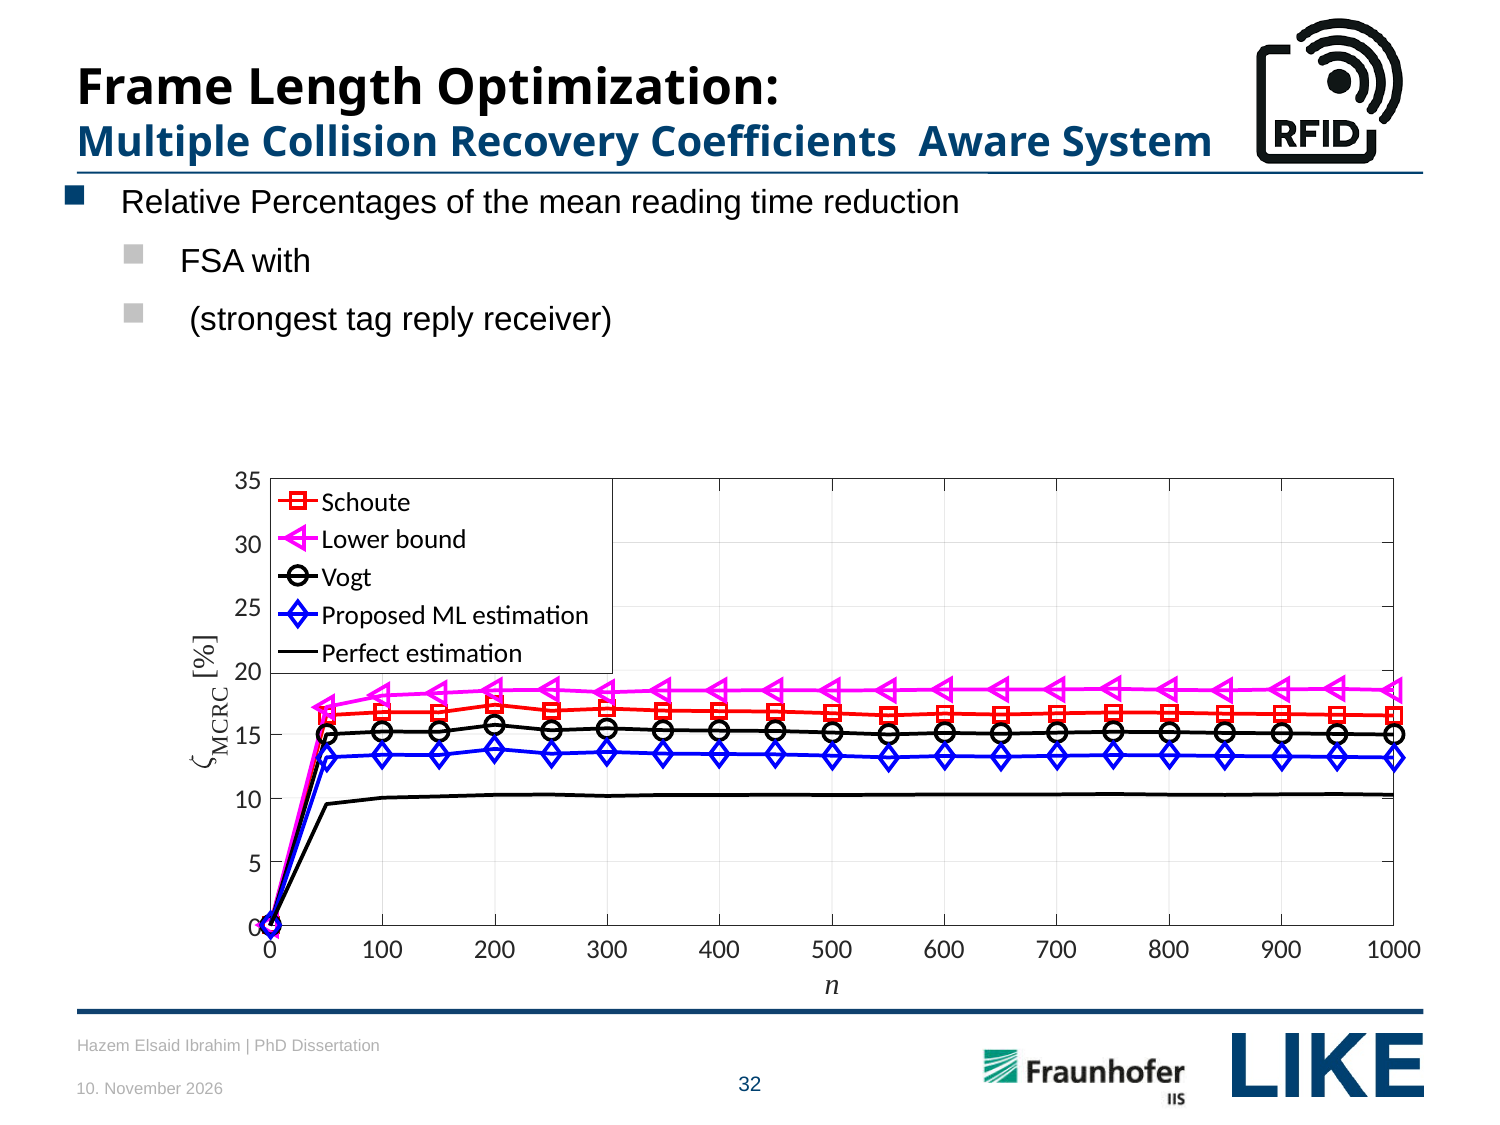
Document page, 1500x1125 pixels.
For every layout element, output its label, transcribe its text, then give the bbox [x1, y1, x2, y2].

picture [1232, 1033, 1424, 1097]
title Frame Length Optimization: Multiple Collision Recovery Coefficients Aware System [76, 54, 1229, 166]
picture [1234, 16, 1424, 166]
picture [181, 455, 1424, 1001]
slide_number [76, 1077, 427, 1099]
picture [974, 1022, 1193, 1116]
footer Hazem Elsaid Ibrahim | PhD Dissertation [77, 1035, 552, 1056]
